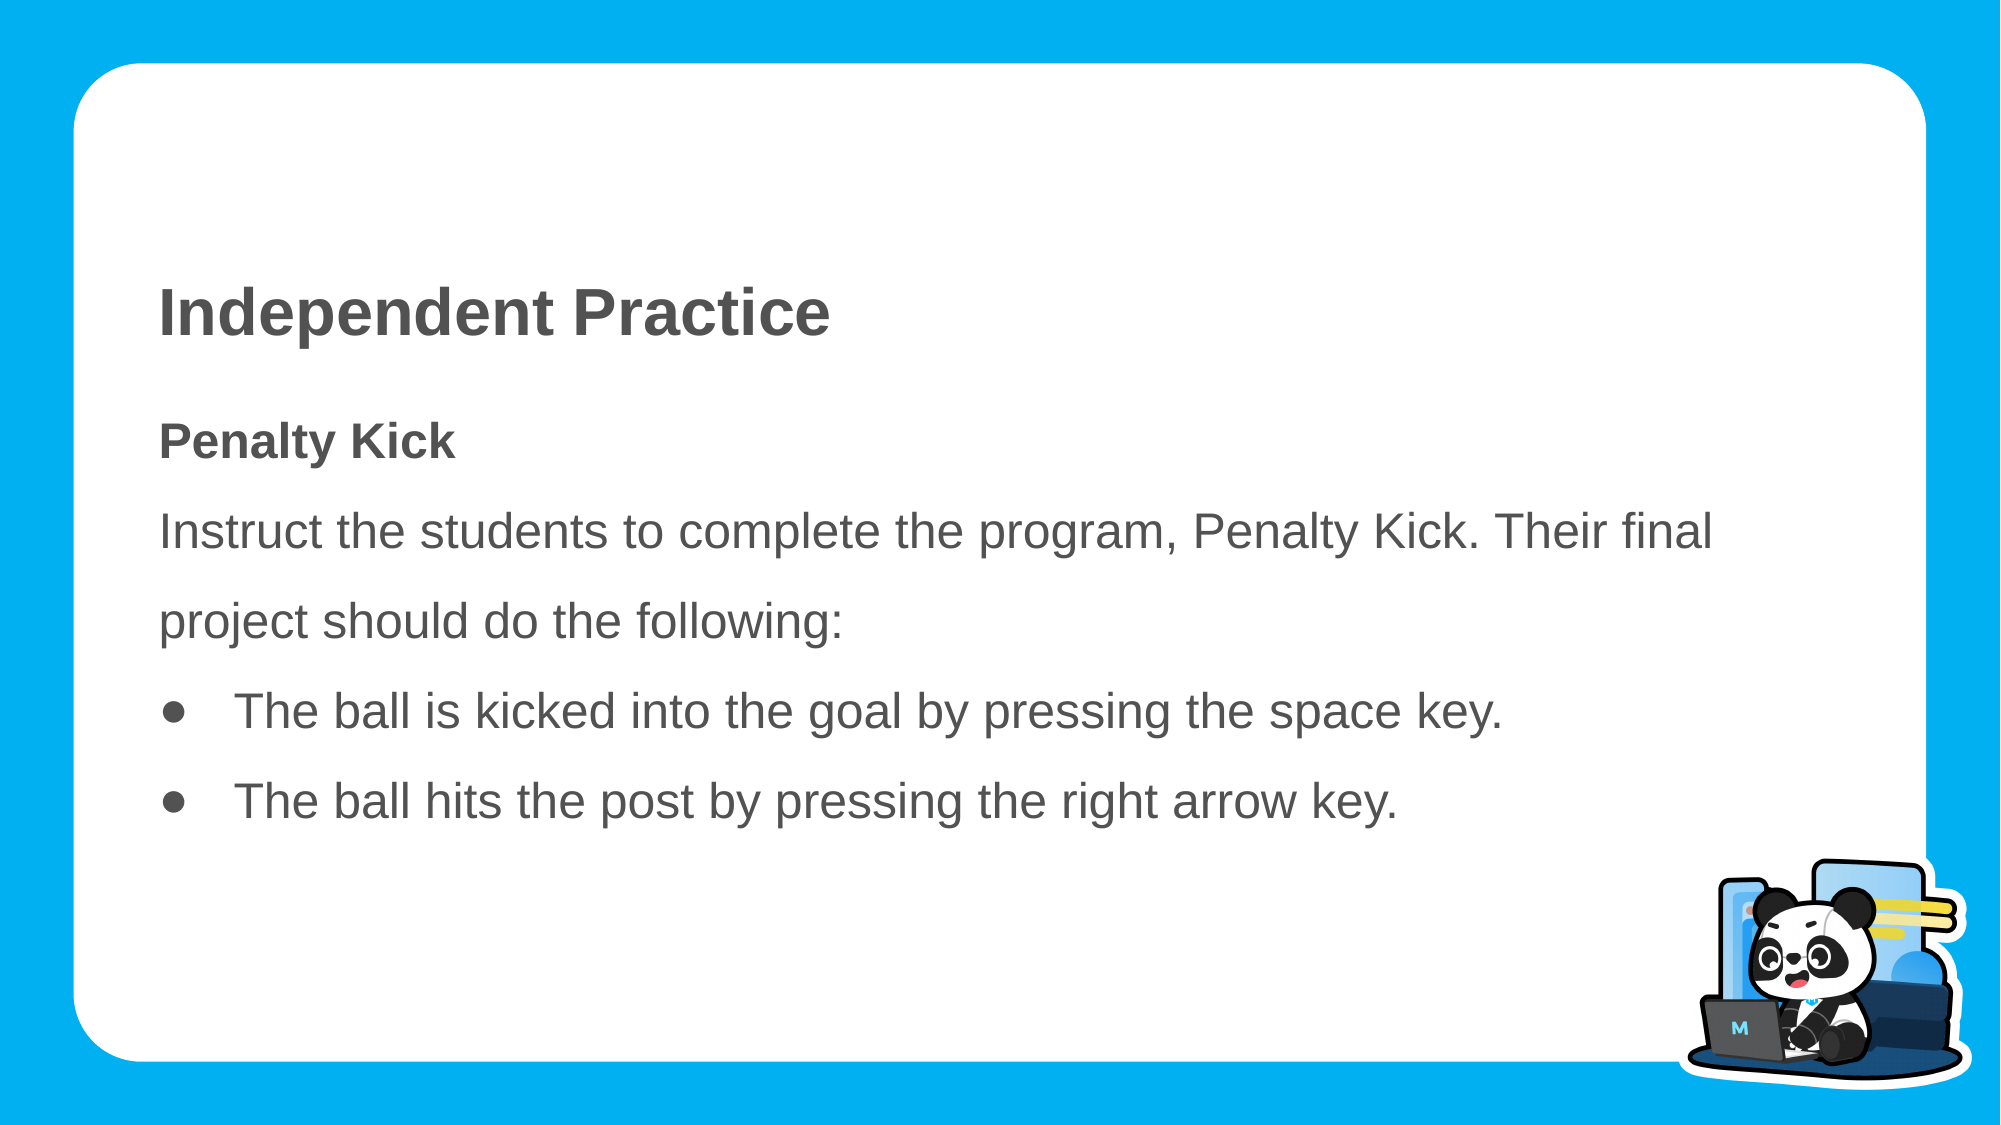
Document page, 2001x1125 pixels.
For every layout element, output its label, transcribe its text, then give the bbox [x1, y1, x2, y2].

text_box Independent Practice Penalty Kick Instruct the students to complete the program, Penalty Kick. Their final project should do the following: The ball is kicked into the goal by pressing the space key. The ball hits the post by pressing the right arrow key. [143, 181, 1857, 923]
picture [1678, 849, 1971, 1089]
